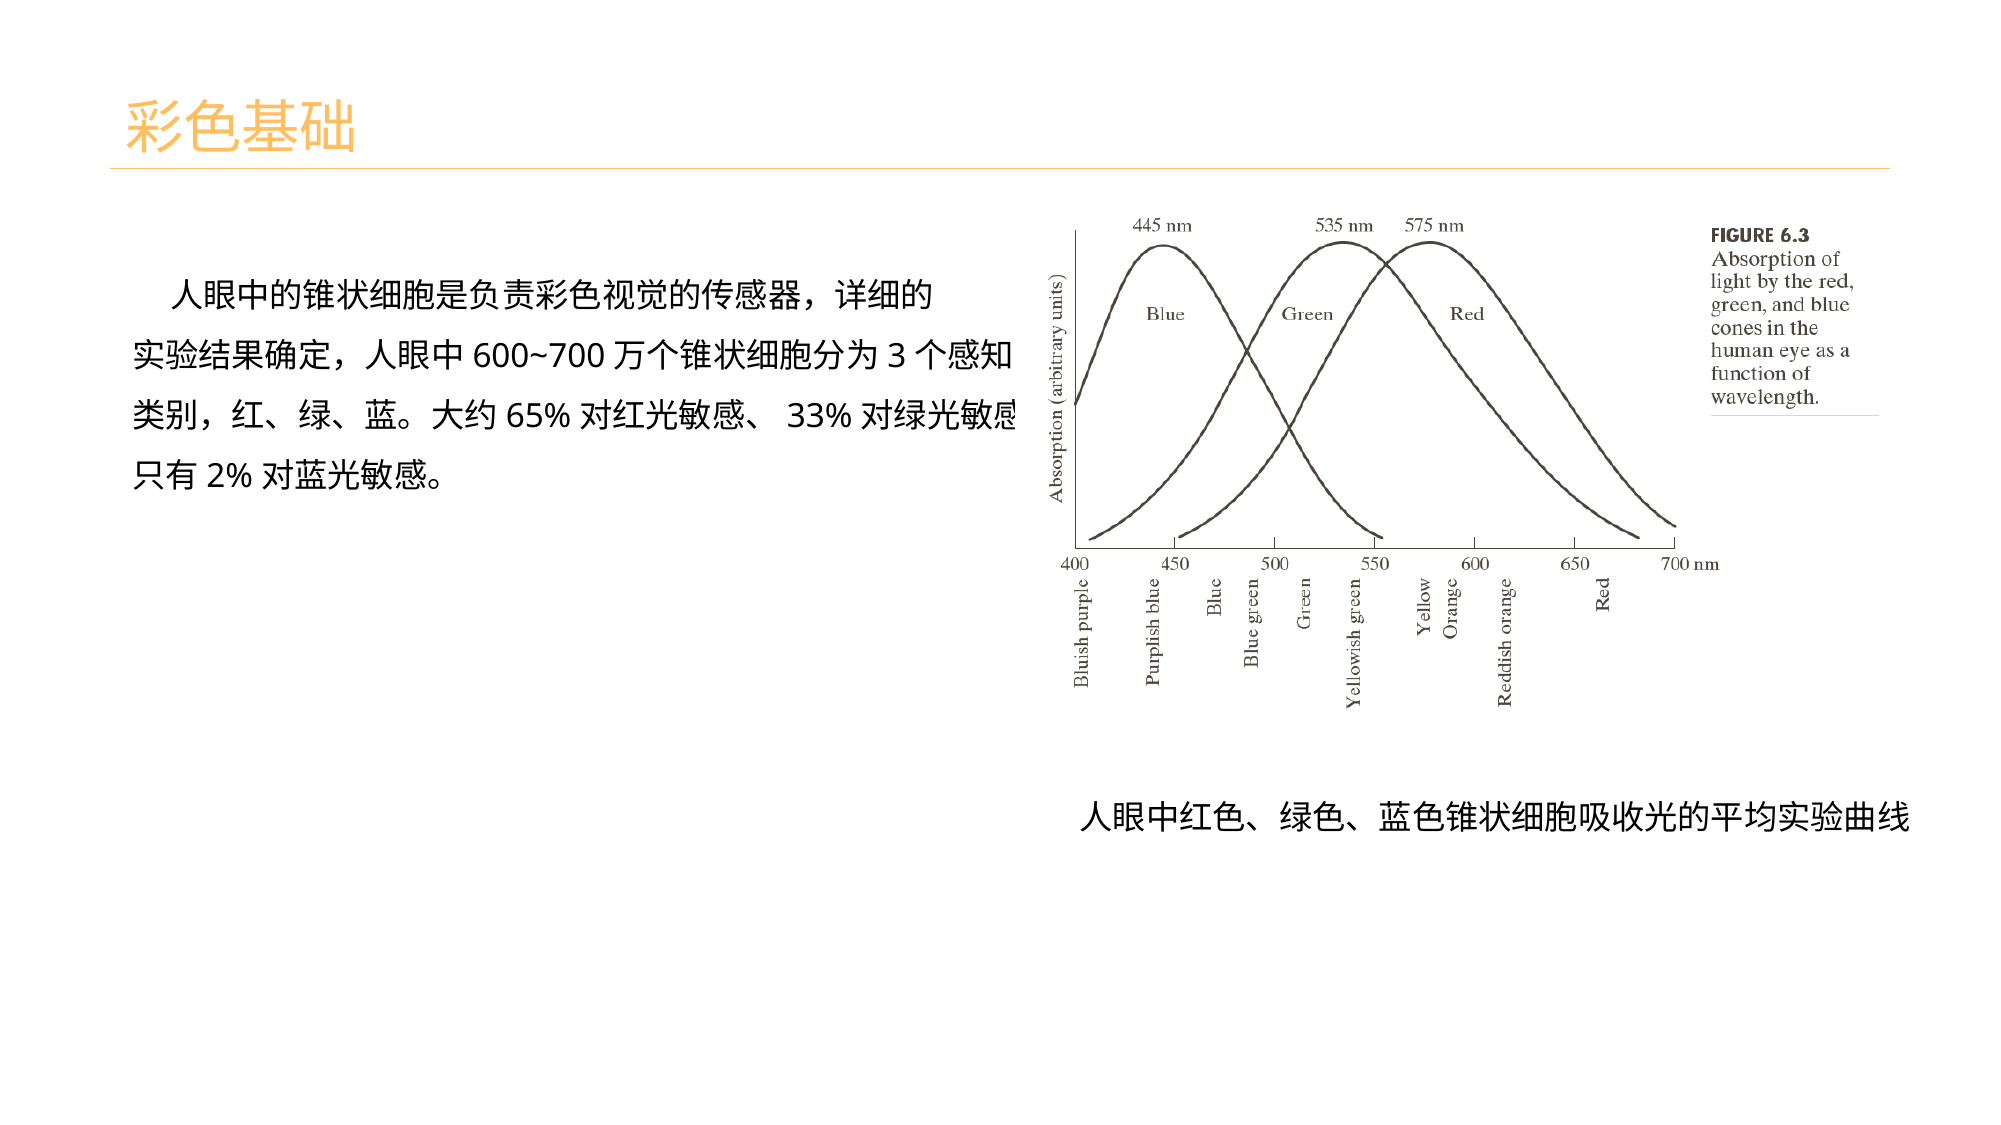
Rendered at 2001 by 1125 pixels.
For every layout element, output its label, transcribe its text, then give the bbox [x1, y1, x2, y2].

text_box 人眼中的锥状细胞是负责彩色视觉的传感器，详细的 实验结果确定，人眼中600~700万个锥状细胞分为3个感知 类别，红、绿、蓝。大约65%对红光敏感、33%对绿光敏感 只有2%对蓝光敏感。 [117, 246, 1015, 561]
title 彩色基础 [109, 0, 1890, 169]
picture [1015, 195, 1885, 715]
text_box 人眼中红色、绿色、蓝色锥状细胞吸收光的平均实验曲线 [1065, 769, 1933, 844]
